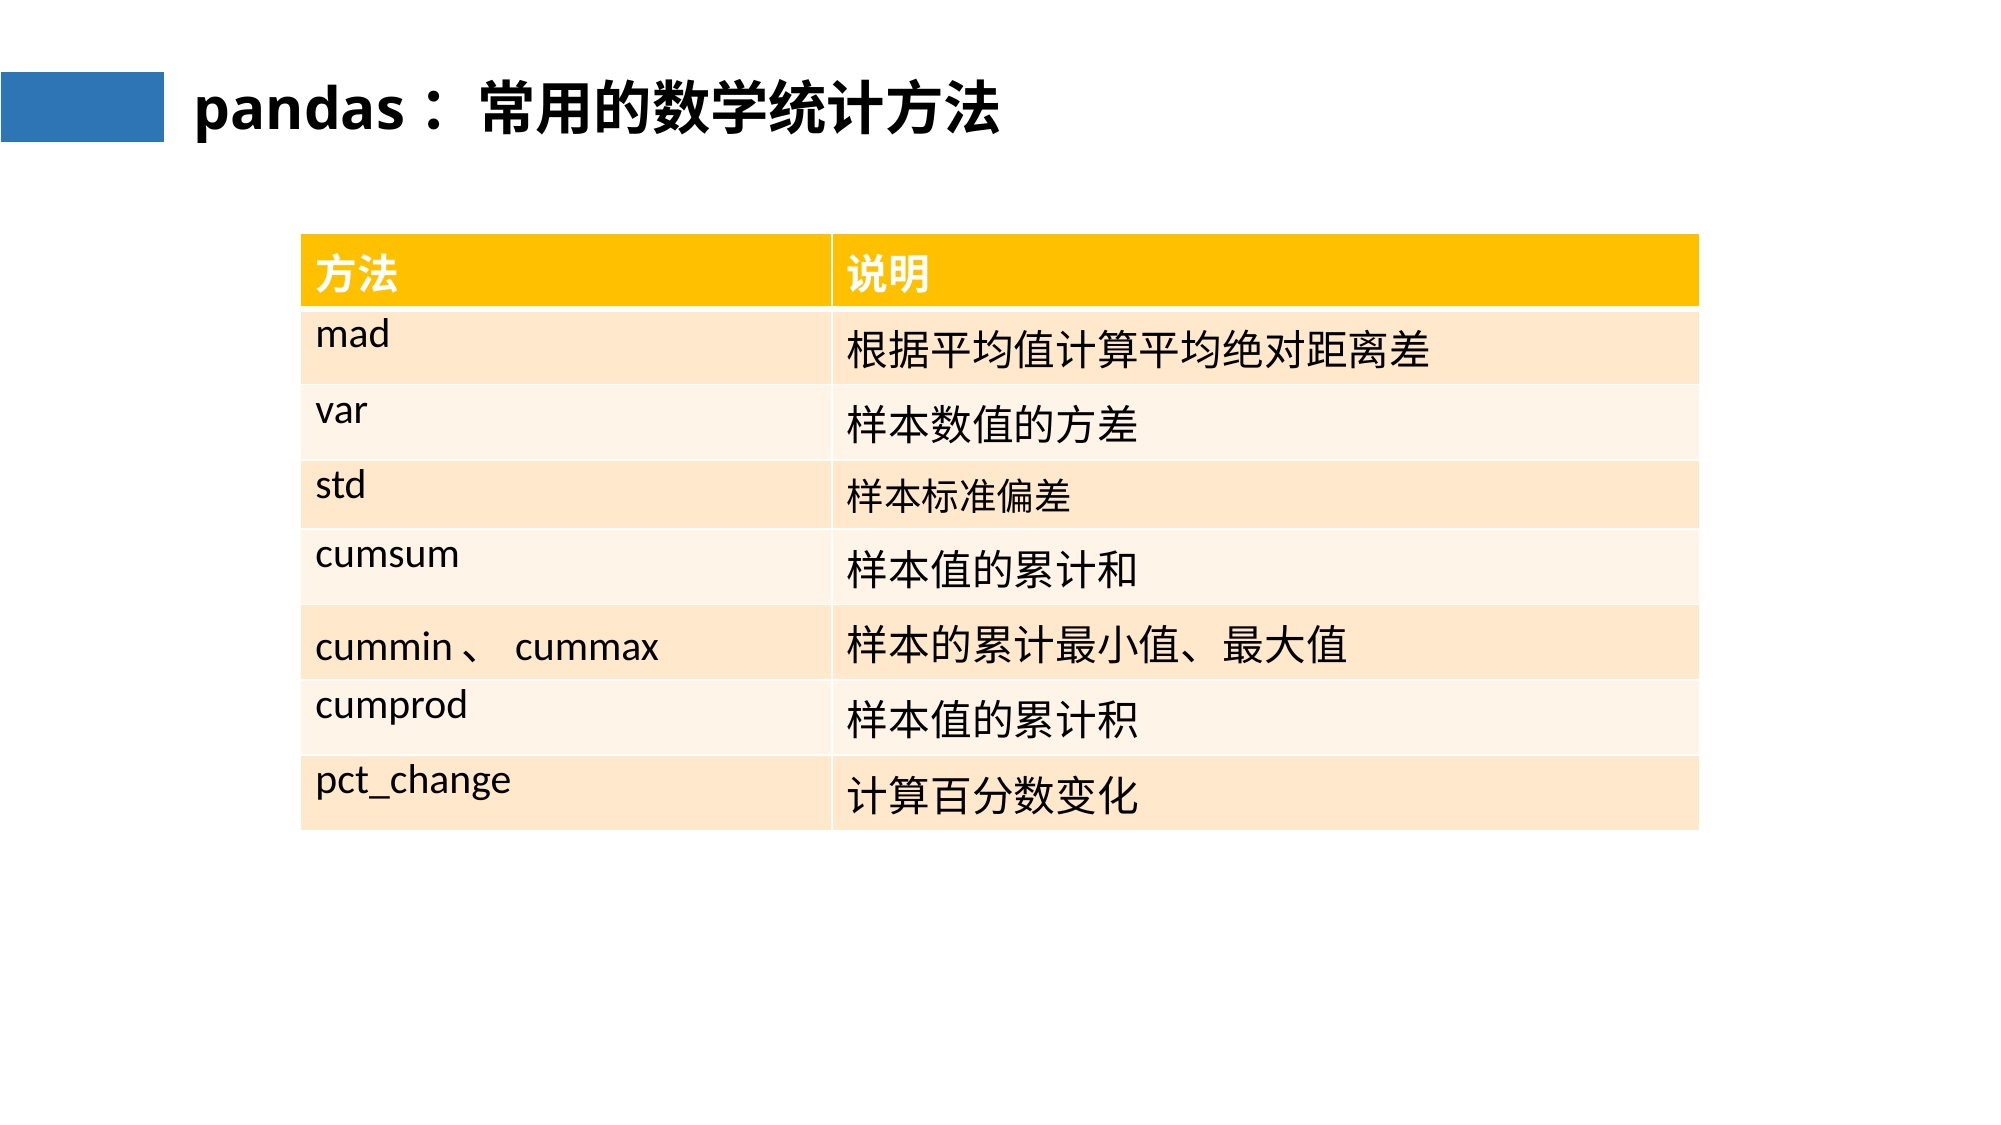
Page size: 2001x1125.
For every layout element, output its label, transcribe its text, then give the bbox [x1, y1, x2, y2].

table_header 方法 [301, 234, 831, 306]
table_cell 样本值的累计和 [833, 530, 1699, 604]
table_cell 样本的累计最小值、最大值 [833, 605, 1699, 679]
table_cell std [301, 461, 831, 528]
table_cell var [301, 385, 831, 459]
table_cell mad [301, 312, 831, 384]
table_cell cummin、cummax [301, 605, 831, 679]
table_cell 样本标准偏差 [833, 461, 1699, 528]
table_cell cumsum [301, 530, 831, 604]
table_cell pct_change [301, 756, 831, 830]
table_cell 样本值的累计积 [833, 681, 1699, 754]
table_cell cumprod [301, 681, 831, 754]
table_cell 样本数值的方差 [833, 385, 1699, 459]
table_cell 根据平均值计算平均绝对距离差 [833, 312, 1699, 384]
table_cell 计算百分数变化 [833, 756, 1699, 830]
title pandas：常用的数学统计方法 [179, 72, 1530, 196]
table_header 说明 [833, 234, 1699, 306]
